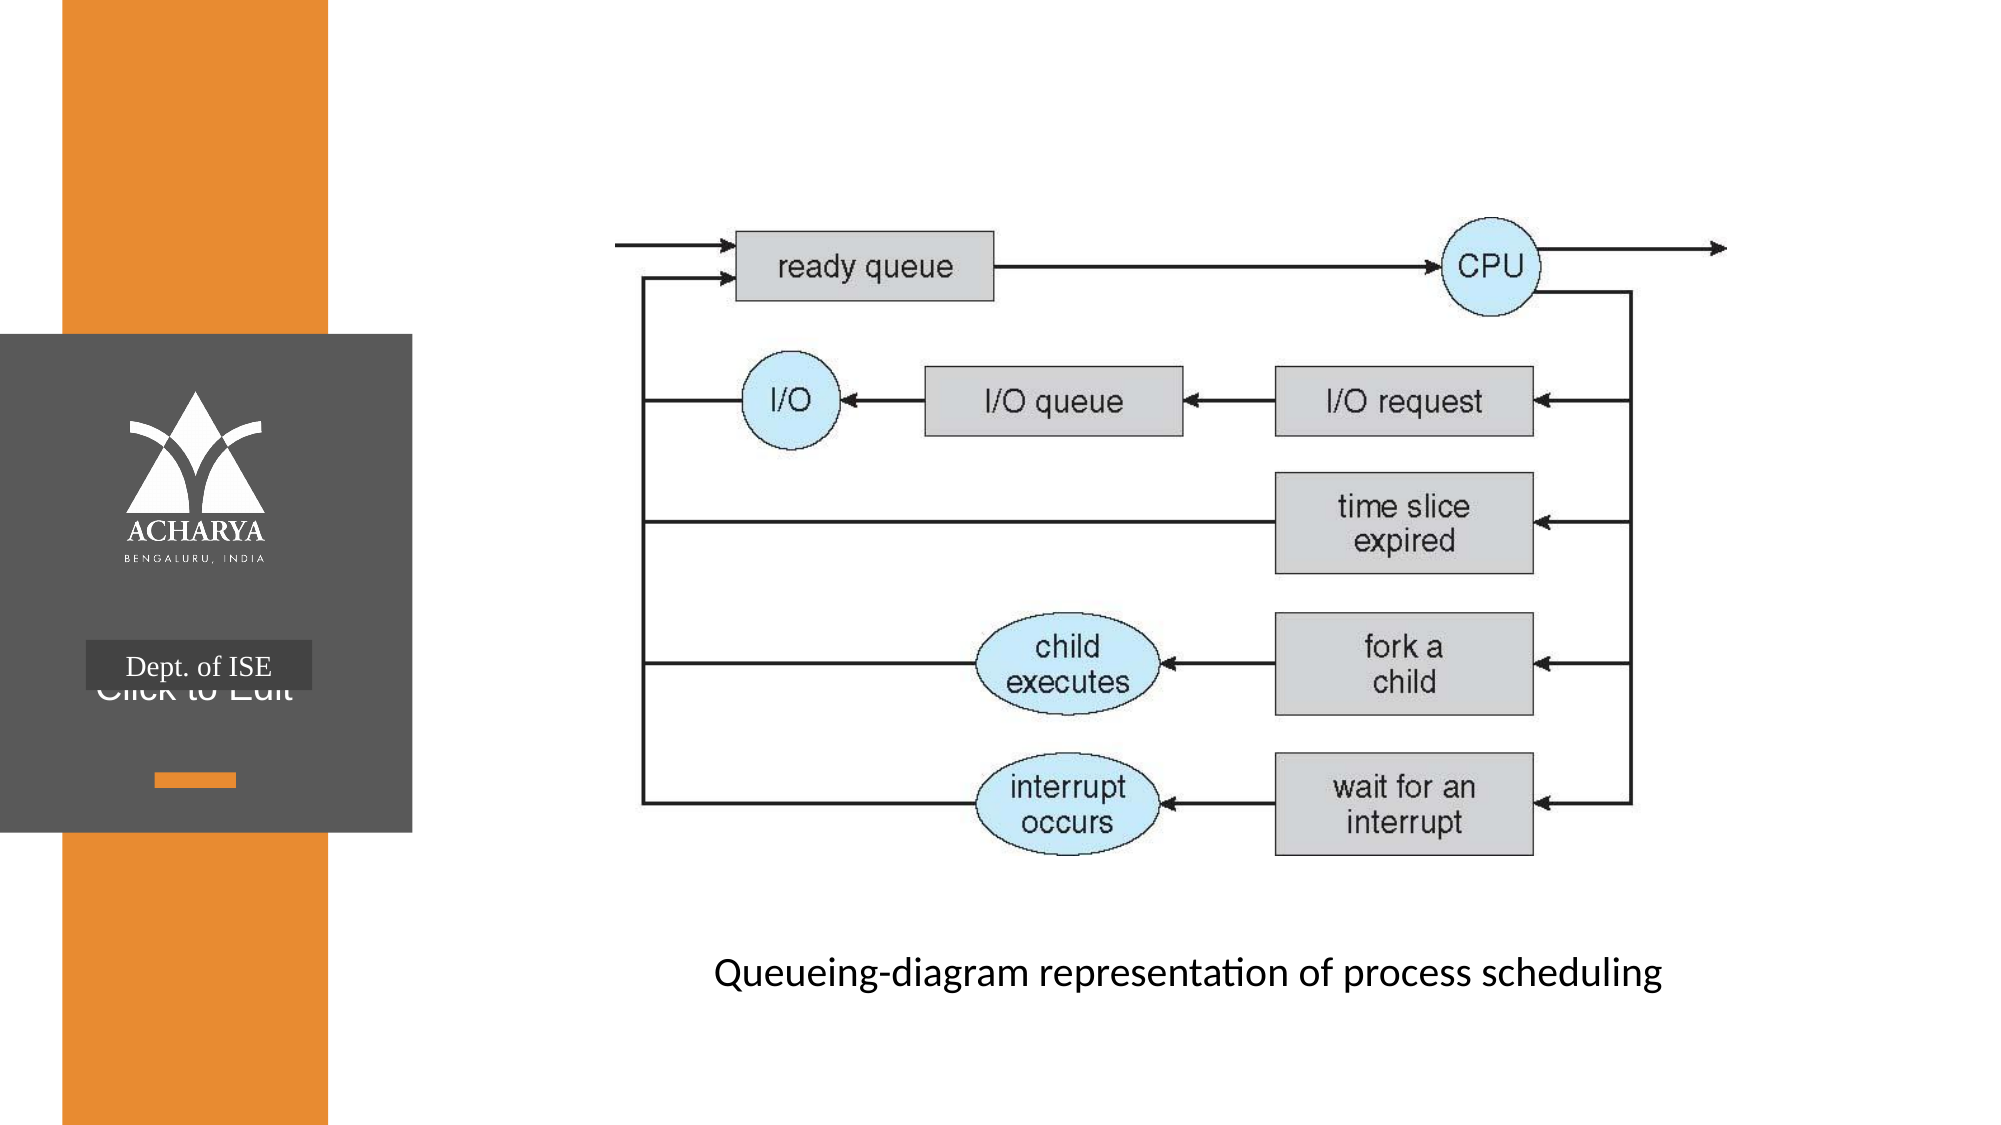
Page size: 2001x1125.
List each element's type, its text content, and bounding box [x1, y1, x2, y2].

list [615, 217, 1727, 856]
picture [125, 391, 265, 564]
text_box Dept. of ISE [85, 639, 313, 691]
text_box Queueing-diagram representation of process scheduling [699, 936, 1701, 1002]
